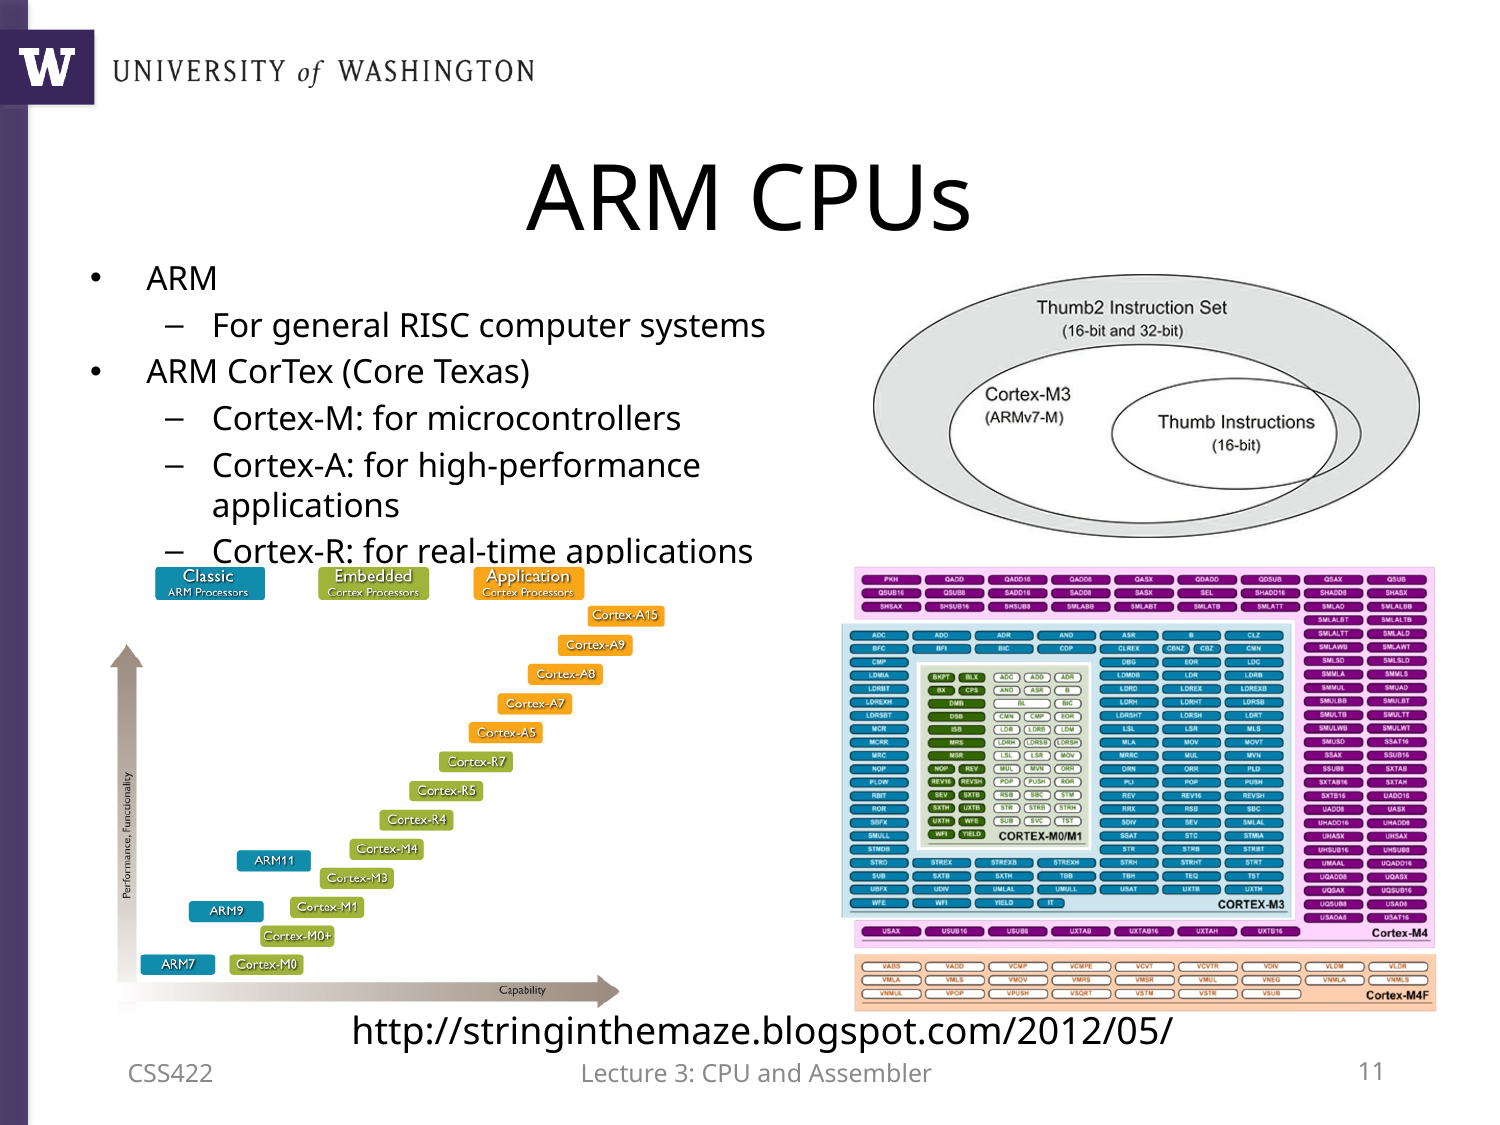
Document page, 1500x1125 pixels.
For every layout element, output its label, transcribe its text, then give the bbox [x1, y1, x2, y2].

text_box http://stringinthemaze.blogspot.com/2012/05/ [336, 999, 1189, 1060]
picture [19, 48, 75, 86]
footer Lecture 3: CPU and Assembler [519, 1060, 995, 1103]
picture [835, 558, 1451, 1018]
title ARM CPUs [75, 125, 1425, 263]
picture [109, 564, 665, 1018]
picture [873, 274, 1421, 538]
slide_number CSS422 [112, 1042, 463, 1103]
list ARM For general RISC computer systems ARM CorTex (Core Texas) Cortex-M: for microcontrollers Cortex-A: for high-performance applications Cortex-R: for real-time applications [75, 249, 850, 663]
picture [112, 59, 534, 88]
slide_number 10 [1051, 1042, 1402, 1103]
